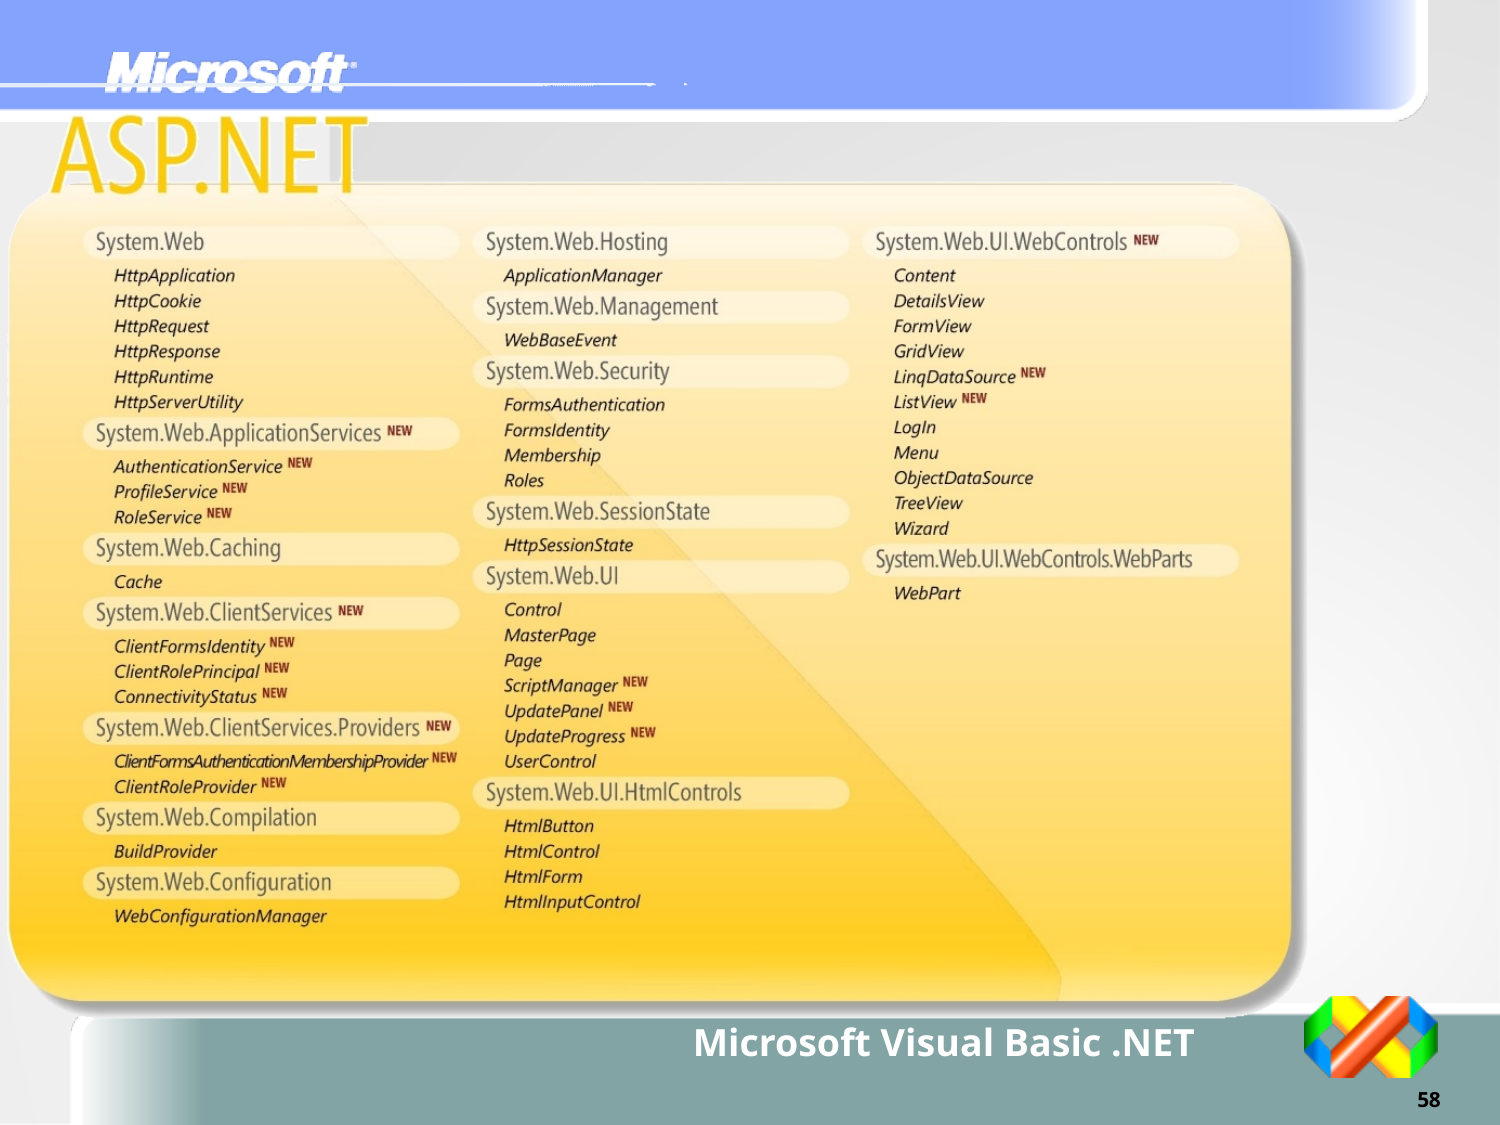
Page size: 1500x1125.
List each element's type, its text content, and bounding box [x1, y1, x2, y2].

picture [0, 0, 1500, 1125]
footer Microsoft Visual Basic .NET [677, 1011, 1353, 1112]
